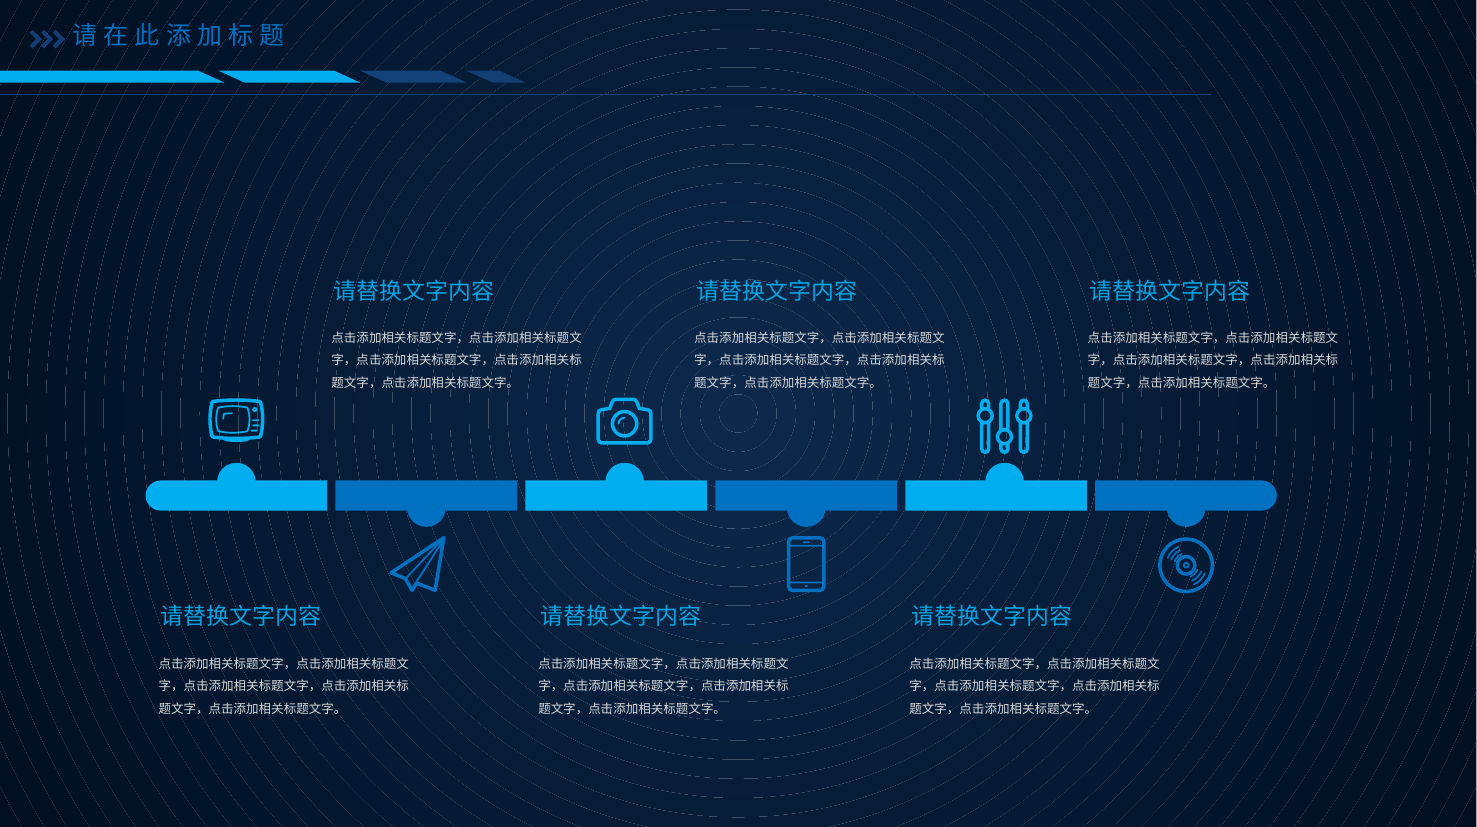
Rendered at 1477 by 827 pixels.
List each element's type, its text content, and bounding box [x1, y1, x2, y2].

text_box 请在此添加标题 [57, 11, 300, 57]
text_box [208, 398, 265, 443]
text_box 点击添加相关标题文字，点击添加相关标题文字，点击添加相关标题文字，点击添加相关标题文字，点击添加相关标题文字。 [148, 642, 420, 721]
text_box 点击添加相关标题文字，点击添加相关标题文字，点击添加相关标题文字，点击添加相关标题文字，点击添加相关标题文字。 [683, 317, 955, 396]
text_box 请替换文字内容 [529, 596, 712, 635]
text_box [335, 480, 518, 527]
text_box 请替换文字内容 [685, 270, 868, 309]
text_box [596, 397, 653, 445]
text_box 点击添加相关标题文字，点击添加相关标题文字，点击添加相关标题文字，点击添加相关标题文字，点击添加相关标题文字。 [1077, 317, 1349, 396]
text_box 请替换文字内容 [322, 270, 506, 309]
text_box 点击添加相关标题文字，点击添加相关标题文字，点击添加相关标题文字，点击添加相关标题文字，点击添加相关标题文字。 [527, 642, 799, 721]
text_box 点击添加相关标题文字，点击添加相关标题文字，点击添加相关标题文字，点击添加相关标题文字，点击添加相关标题文字。 [898, 642, 1171, 721]
text_box [389, 536, 446, 593]
text_box [218, 69, 361, 84]
text_box 请替换文字内容 [150, 596, 333, 635]
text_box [786, 536, 826, 593]
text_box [525, 462, 708, 511]
text_box 请替换文字内容 [1079, 270, 1262, 309]
text_box [0, 69, 225, 84]
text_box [976, 398, 1033, 455]
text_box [1095, 480, 1277, 527]
text_box [359, 69, 467, 84]
text_box 请替换文字内容 [901, 596, 1084, 635]
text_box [29, 29, 65, 49]
text_box [466, 69, 527, 84]
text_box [1157, 537, 1215, 594]
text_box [715, 480, 898, 527]
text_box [145, 462, 328, 511]
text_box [905, 462, 1088, 511]
text_box 点击添加相关标题文字，点击添加相关标题文字，点击添加相关标题文字，点击添加相关标题文字，点击添加相关标题文字。 [320, 317, 592, 396]
